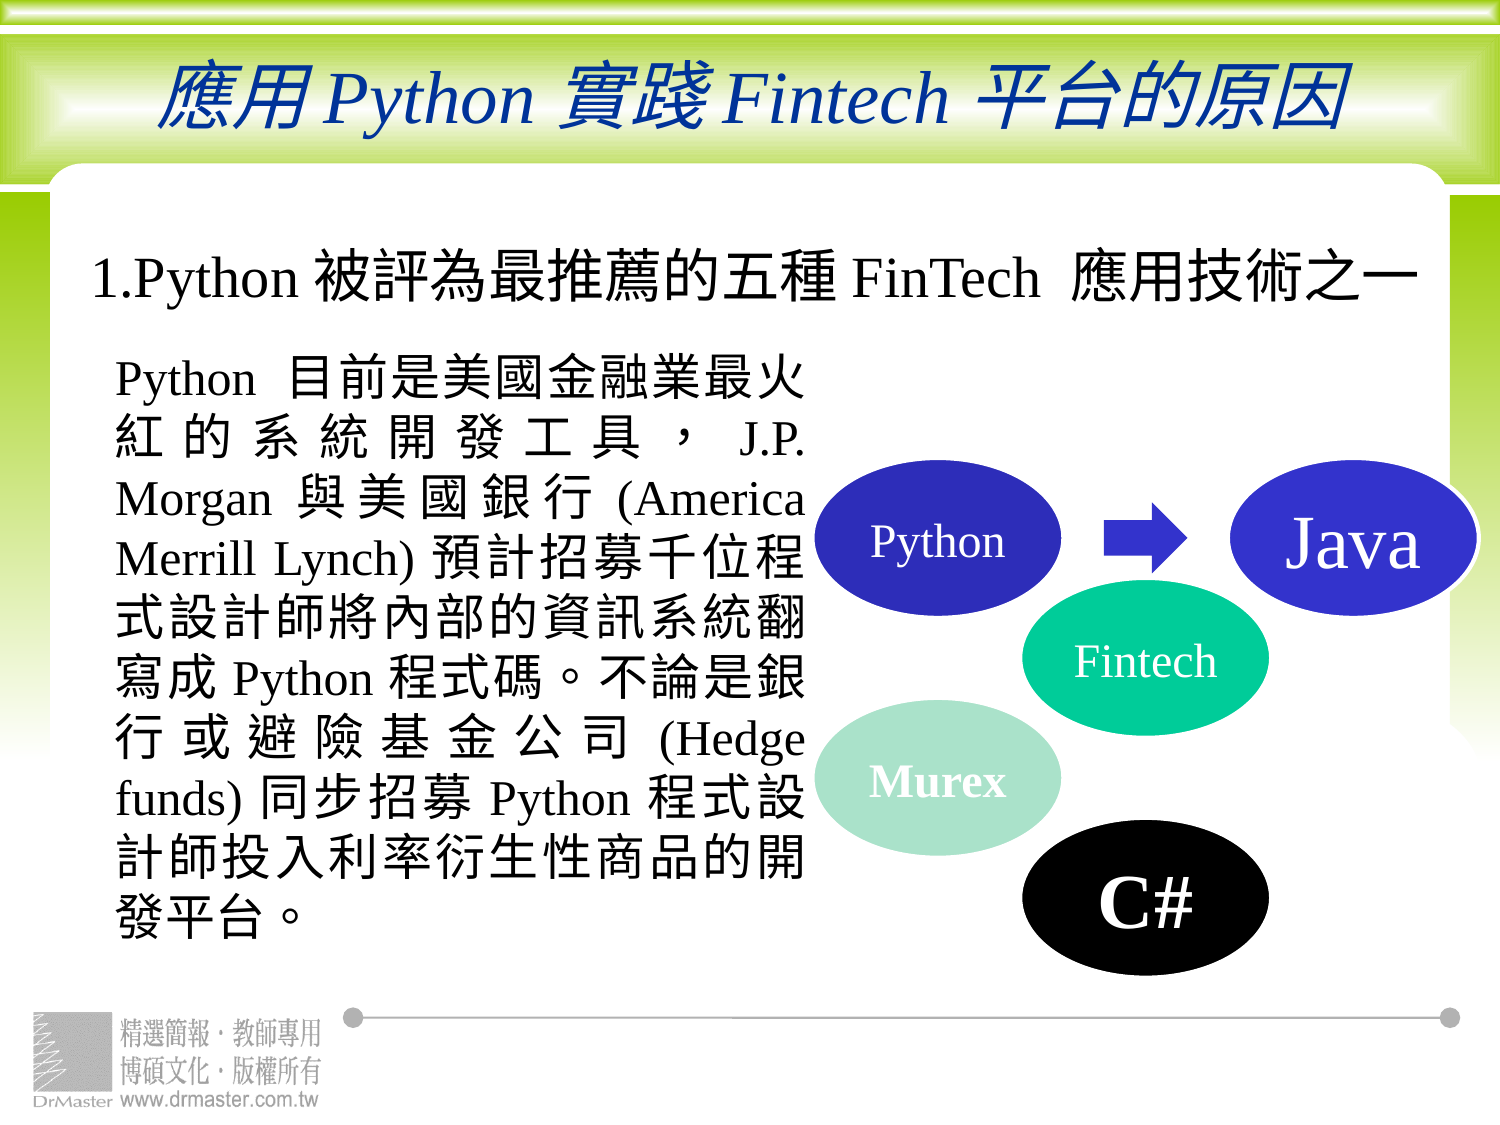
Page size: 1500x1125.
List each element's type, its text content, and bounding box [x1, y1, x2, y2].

list 1.Python被評為最推薦的五種FinTech 應用技術之一 [75, 231, 1471, 1063]
text_box Python 目前是美國金融業最火紅的系統開發工具，J.P. Morgan與美國銀行(America Merrill Lynch)預計招募千位程式設計師將內部的資訊系統翻寫成Python程式碼。不論是銀行或避險基金公司(Hedge funds)同步招募Python程式設計師投入利率衍生性商品的開發平台。 [100, 337, 821, 1013]
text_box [643, 337, 1500, 978]
title 應用Python實踐Fintech平台的原因 [112, 37, 1388, 150]
picture [33, 1012, 322, 1110]
